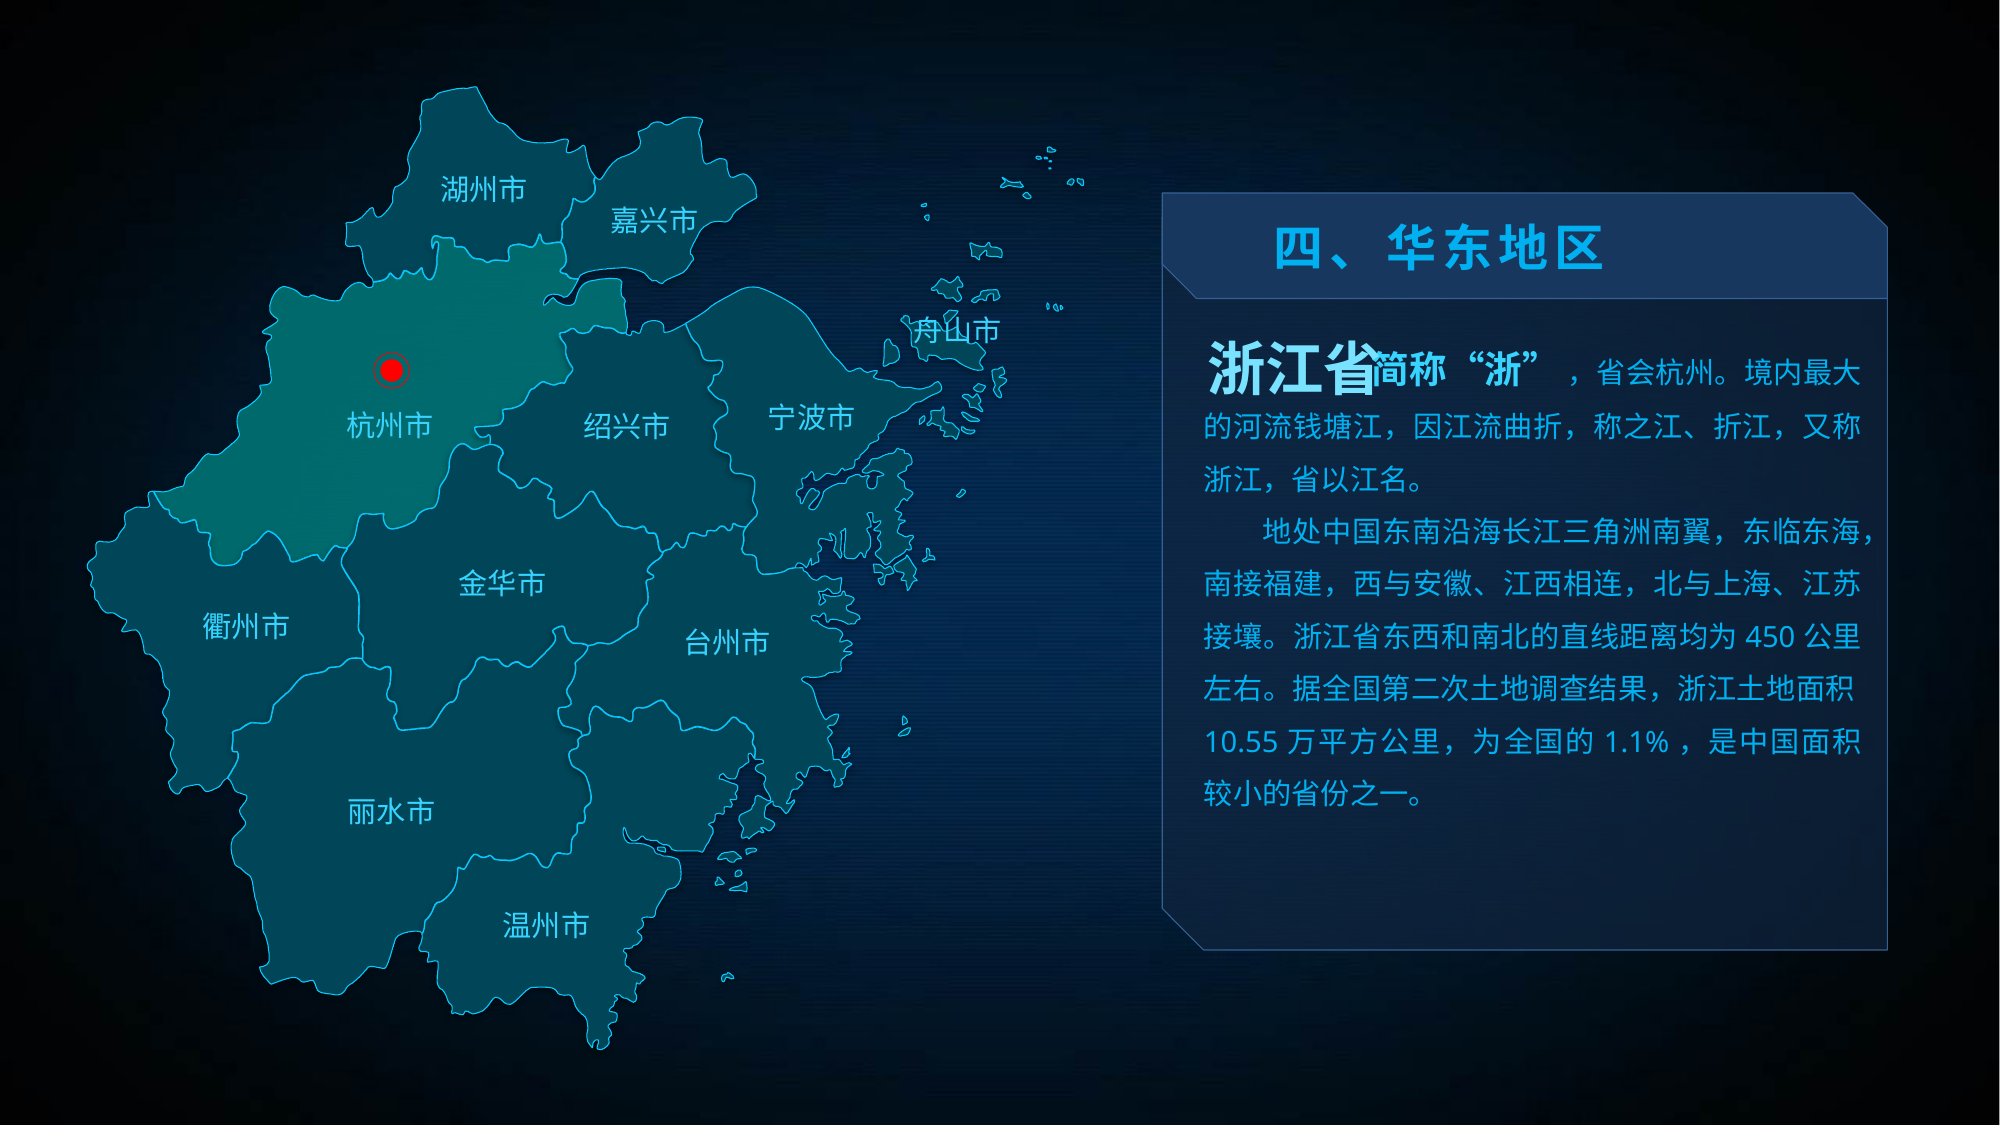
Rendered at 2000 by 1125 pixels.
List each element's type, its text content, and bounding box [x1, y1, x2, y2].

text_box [557, 523, 911, 839]
text_box 绍兴市 [568, 401, 680, 451]
text_box 衢州市 [187, 601, 306, 651]
text_box 金华市 [443, 558, 552, 608]
text_box [1160, 303, 1890, 953]
text_box 杭州市 [331, 399, 450, 450]
text_box [347, 440, 620, 725]
text_box [224, 655, 413, 999]
text_box 浙江省 [1192, 324, 1398, 410]
picture [0, 0, 2000, 1125]
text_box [373, 352, 410, 389]
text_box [882, 146, 1084, 440]
text_box [425, 237, 432, 273]
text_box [418, 700, 757, 1051]
text_box [558, 113, 760, 287]
text_box [158, 231, 631, 560]
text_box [1161, 192, 1888, 299]
text_box 丽水市 [332, 785, 413, 836]
text_box [452, 640, 552, 698]
text_box 嘉兴市 [595, 195, 714, 245]
text_box 简称“浙” ，省会杭州。境内最大的河流钱塘江，因江流曲折，称之江、折江，又称浙江，省以江名。 地处中国东南沿海长江三角洲南翼，东临东海，南接福建，西与安徽、江西相连，北与上海、江苏接壤。浙江省东西和南北的直线距离均为450公里左右。据全国第二次土地调查结果，浙江土地面积10.55万平方公里，为全国的1.1%，是中国面积较小的省份之一。 [1189, 307, 1877, 818]
text_box [342, 83, 596, 279]
text_box [84, 488, 367, 798]
text_box [471, 317, 680, 522]
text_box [685, 286, 966, 591]
text_box 湖州市 [425, 164, 543, 214]
